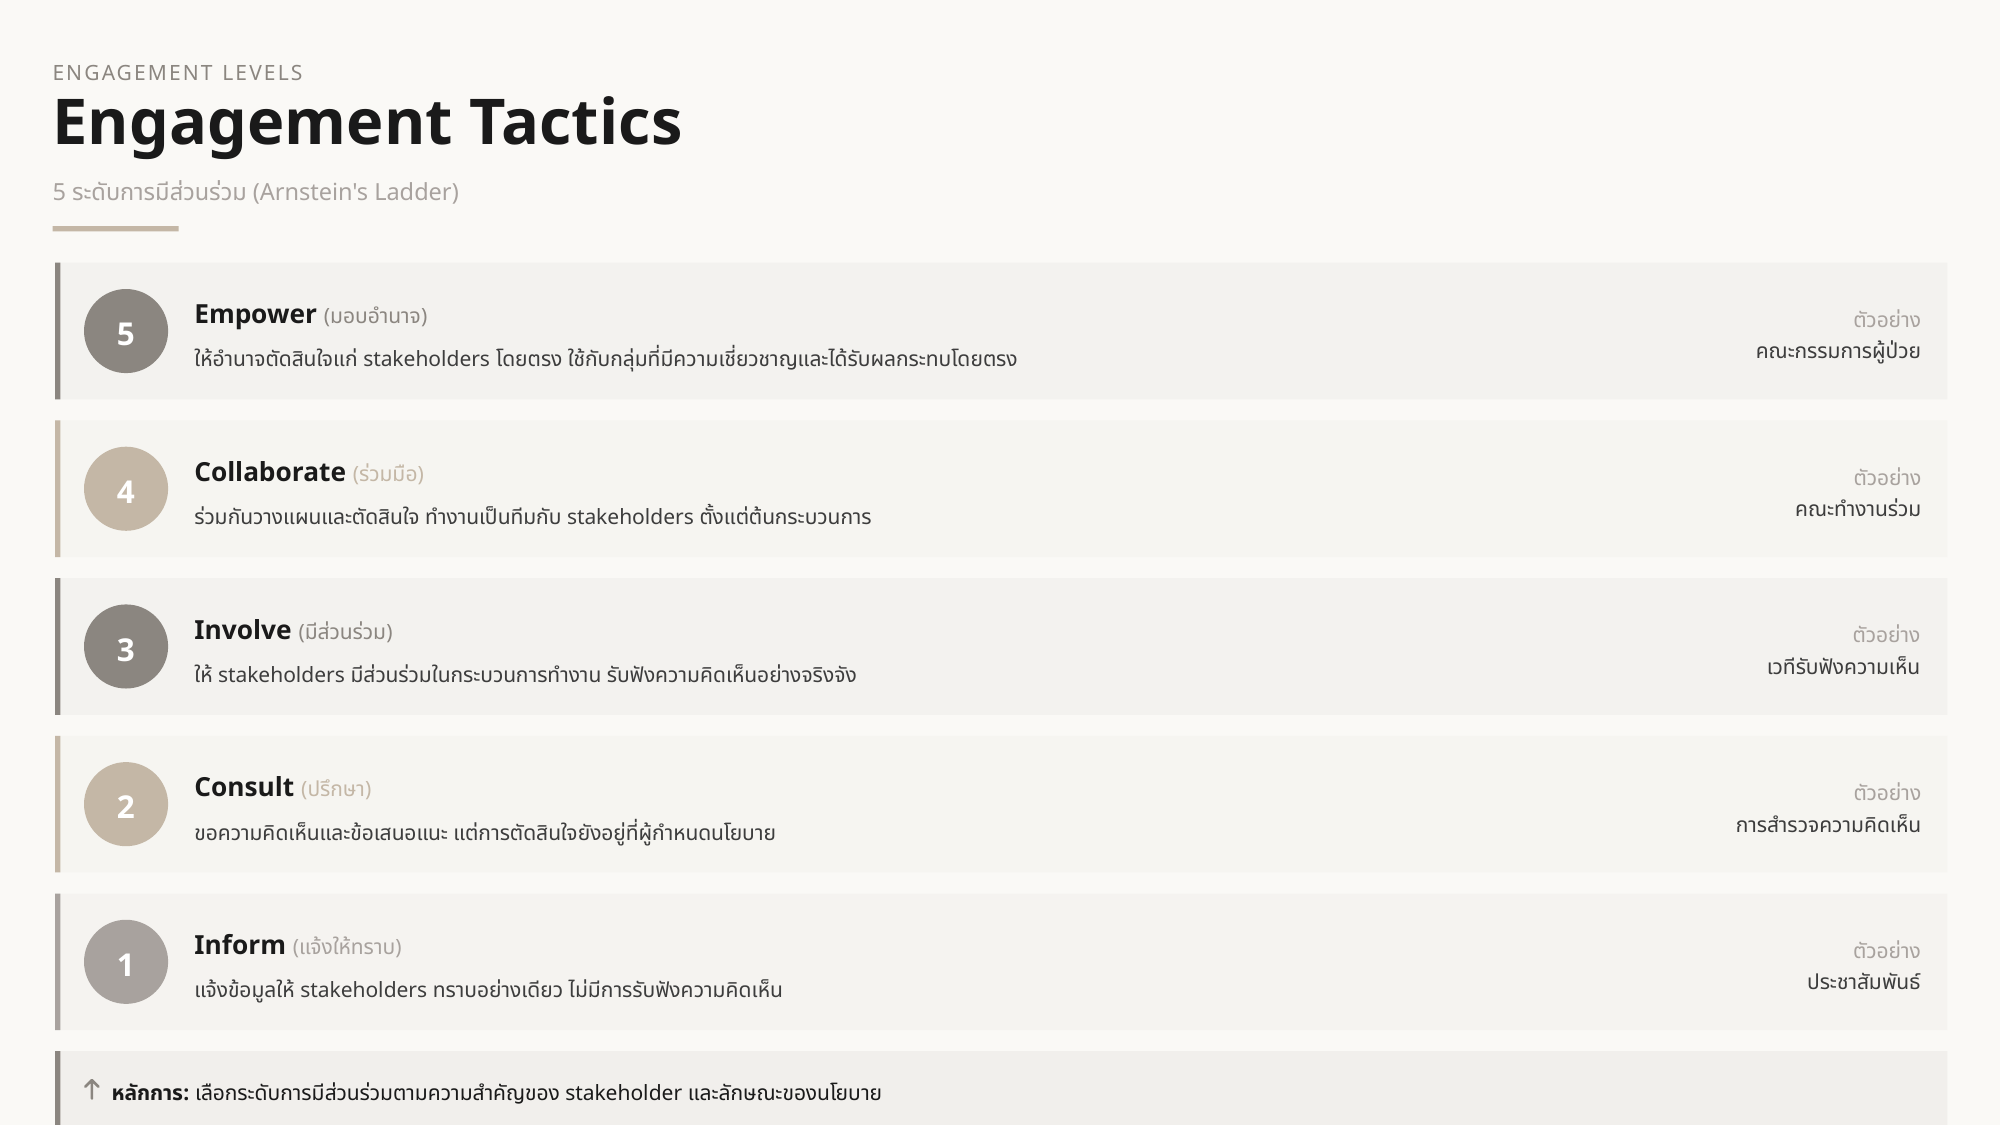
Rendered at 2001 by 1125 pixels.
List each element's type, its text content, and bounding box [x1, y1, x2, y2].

text_box [84, 604, 169, 689]
text_box [84, 1079, 100, 1100]
text_box [61, 420, 1948, 558]
text_box [84, 289, 169, 374]
text_box [61, 1051, 1948, 1125]
text_box [55, 735, 61, 873]
text_box คณะกรรมการผู้ป่วย [1746, 331, 1921, 363]
text_box ตัวอย่าง [1746, 299, 1921, 331]
text_box 4 [116, 467, 152, 510]
text_box Consult (ปรึกษา) [194, 764, 1717, 802]
text_box Collaborate (ร่วมมือ) [194, 449, 1777, 487]
text_box เวทีรับฟังความเห็น [1750, 646, 1921, 678]
text_box ประชาสัมพันธ์ [1790, 961, 1921, 994]
text_box ตัวอย่าง [1779, 457, 1922, 488]
text_box ตัวอย่าง [1750, 614, 1921, 646]
text_box หลักการ: เลือกระดับการมีส่วนร่วมตามความสำคัญของ stakeholder และลักษณะของนโยบาย [111, 1072, 1937, 1104]
text_box ตัวอย่าง [1718, 772, 1922, 804]
text_box [55, 420, 61, 558]
text_box Engagement Tactics [52, 94, 1979, 158]
text_box [84, 919, 169, 1004]
text_box [61, 262, 1948, 400]
text_box [55, 1051, 61, 1125]
text_box [61, 578, 1948, 715]
text_box ขอความคิดเห็นและข้อเสนอแนะ แต่การตัดสินใจยังอยู่ที่ผู้กำหนดนโยบาย [194, 812, 1714, 844]
text_box 2 [116, 783, 152, 826]
text_box [61, 893, 1948, 1031]
text_box Inform (แจ้งให้ทราบ) [194, 922, 1789, 960]
text_box คณะทำงานร่วม [1779, 488, 1922, 521]
text_box ตัวอย่าง [1790, 930, 1921, 961]
text_box 5 [116, 310, 152, 353]
text_box 1 [116, 940, 152, 983]
text_box [61, 735, 1948, 873]
text_box 5 ระดับการมีส่วนร่วม (Arnstein's Ladder) [52, 168, 1960, 205]
text_box [84, 762, 169, 847]
text_box ให้อำนาจตัดสินใจแก่ stakeholders โดยตรง ใช้กับกลุ่มที่มีความเชี่ยวชาญและได้รับผลกระทบโดยตรง [194, 338, 1742, 371]
text_box [52, 226, 179, 232]
text_box ENGAGEMENT LEVELS [52, 52, 1958, 84]
text_box [84, 446, 169, 531]
text_box Empower (มอบอำนาจ) [194, 291, 1744, 329]
text_box [55, 262, 61, 400]
text_box ให้ stakeholders มีส่วนร่วมในกระบวนการทำงาน รับฟังความคิดเห็นอย่างจริงจัง [194, 654, 1746, 686]
text_box การสำรวจความคิดเห็น [1718, 804, 1922, 836]
text_box ร่วมกันวางแผนและตัดสินใจ ทำงานเป็นทีมกับ stakeholders ตั้งแต่ต้นกระบวนการ [194, 496, 1774, 529]
text_box Involve (มีส่วนร่วม) [194, 607, 1748, 644]
text_box [55, 893, 61, 1031]
text_box แจ้งข้อมูลให้ stakeholders ทราบอย่างเดียว ไม่มีการรับฟังความคิดเห็น [194, 969, 1786, 1002]
text_box 3 [116, 625, 152, 668]
text_box [55, 578, 61, 715]
